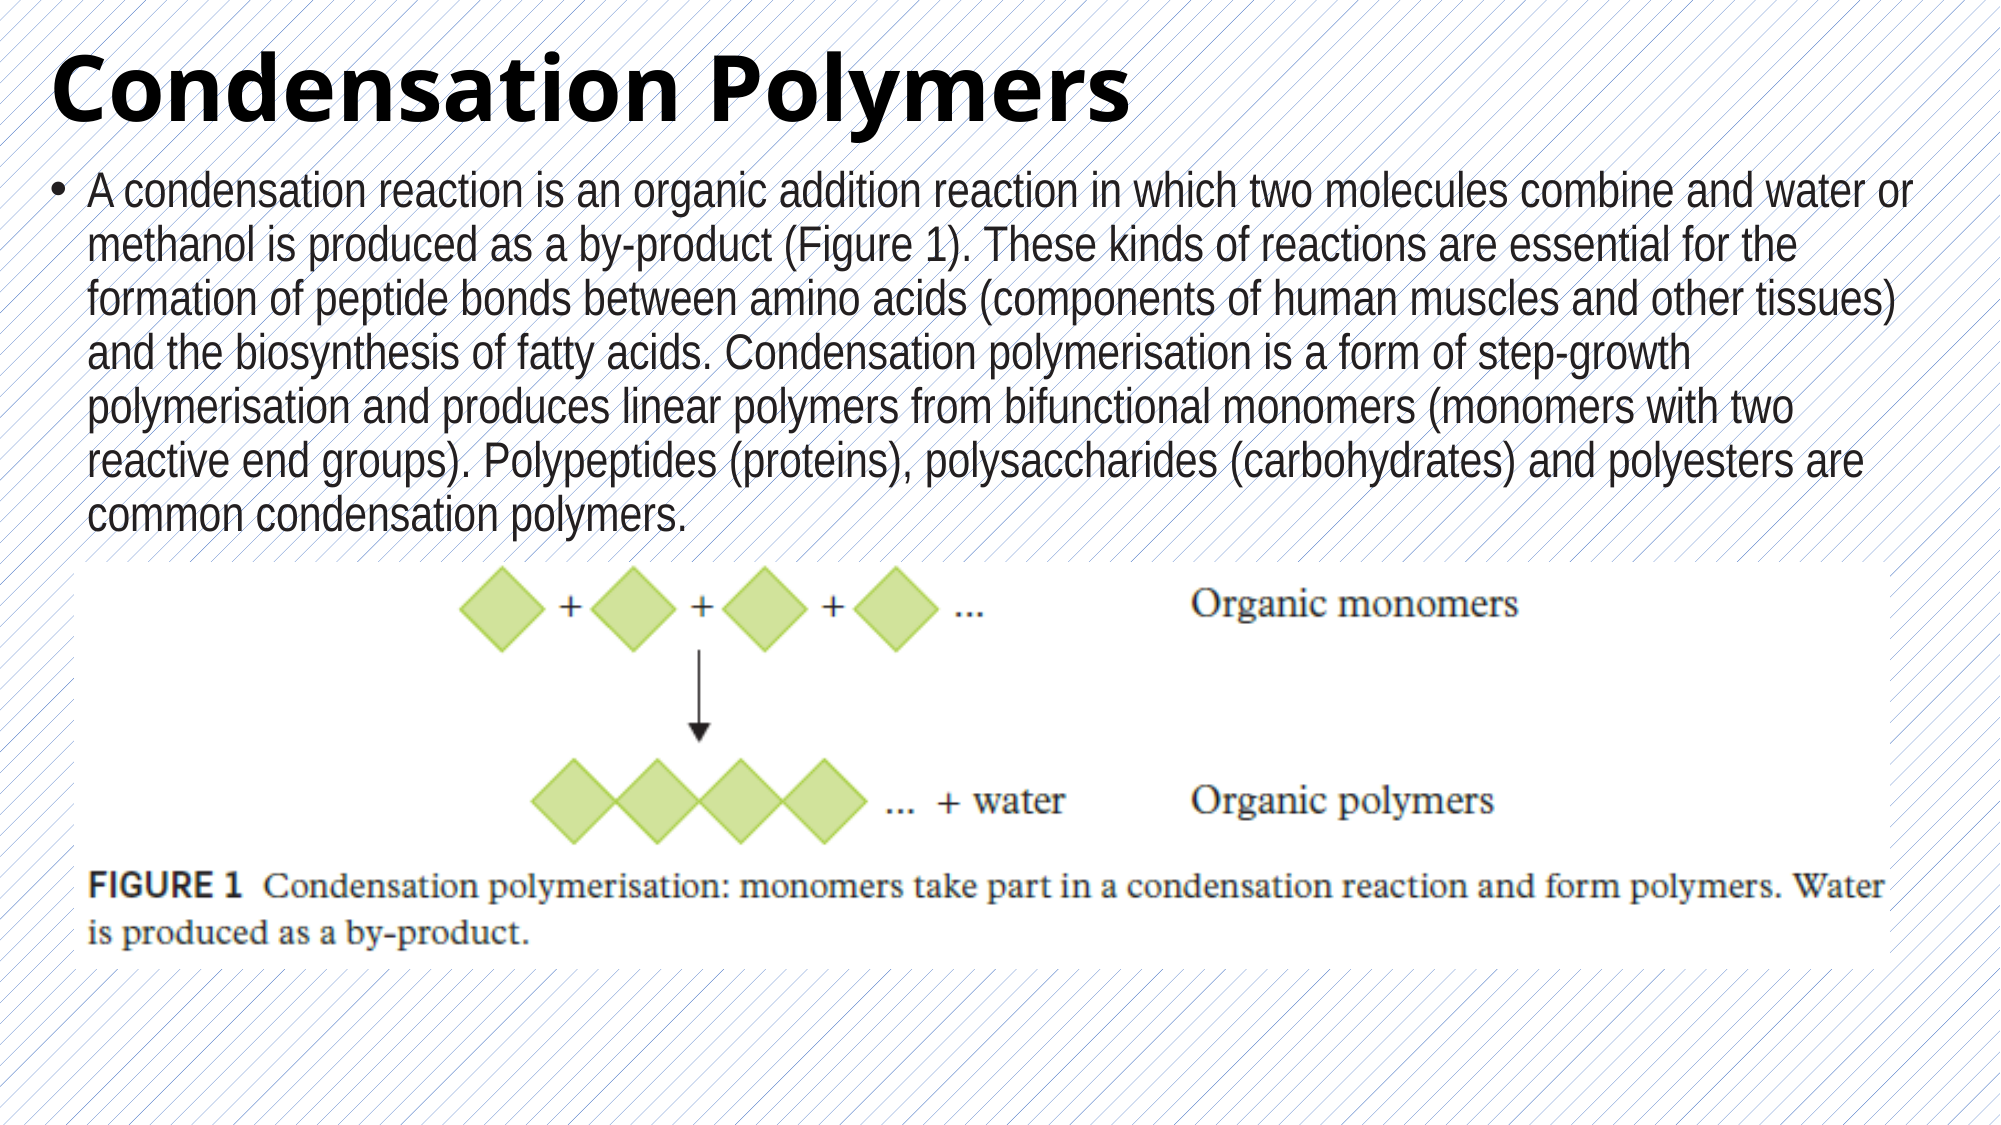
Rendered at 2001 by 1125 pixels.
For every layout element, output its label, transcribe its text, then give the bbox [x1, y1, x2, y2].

list A condensation reaction is an organic addition reaction in which two molecules combine and water or methanol is produced as a by-product (Figure 1). These kinds of reactions are essential for the formation of peptide bonds between amino acids (components of human muscles and other tissues) and the biosynthesis of fatty acids. Condensation polymerisation is a form of step-growth polymerisation and produces linear polymers from bifunctional monomers (monomers with two reactive end groups). Polypeptides (proteins), polysaccharides (carbohydrates) and polyesters are common condensation polymers. [34, 156, 1966, 1099]
title Condensation Polymers [34, 26, 1760, 156]
picture [74, 562, 1890, 969]
